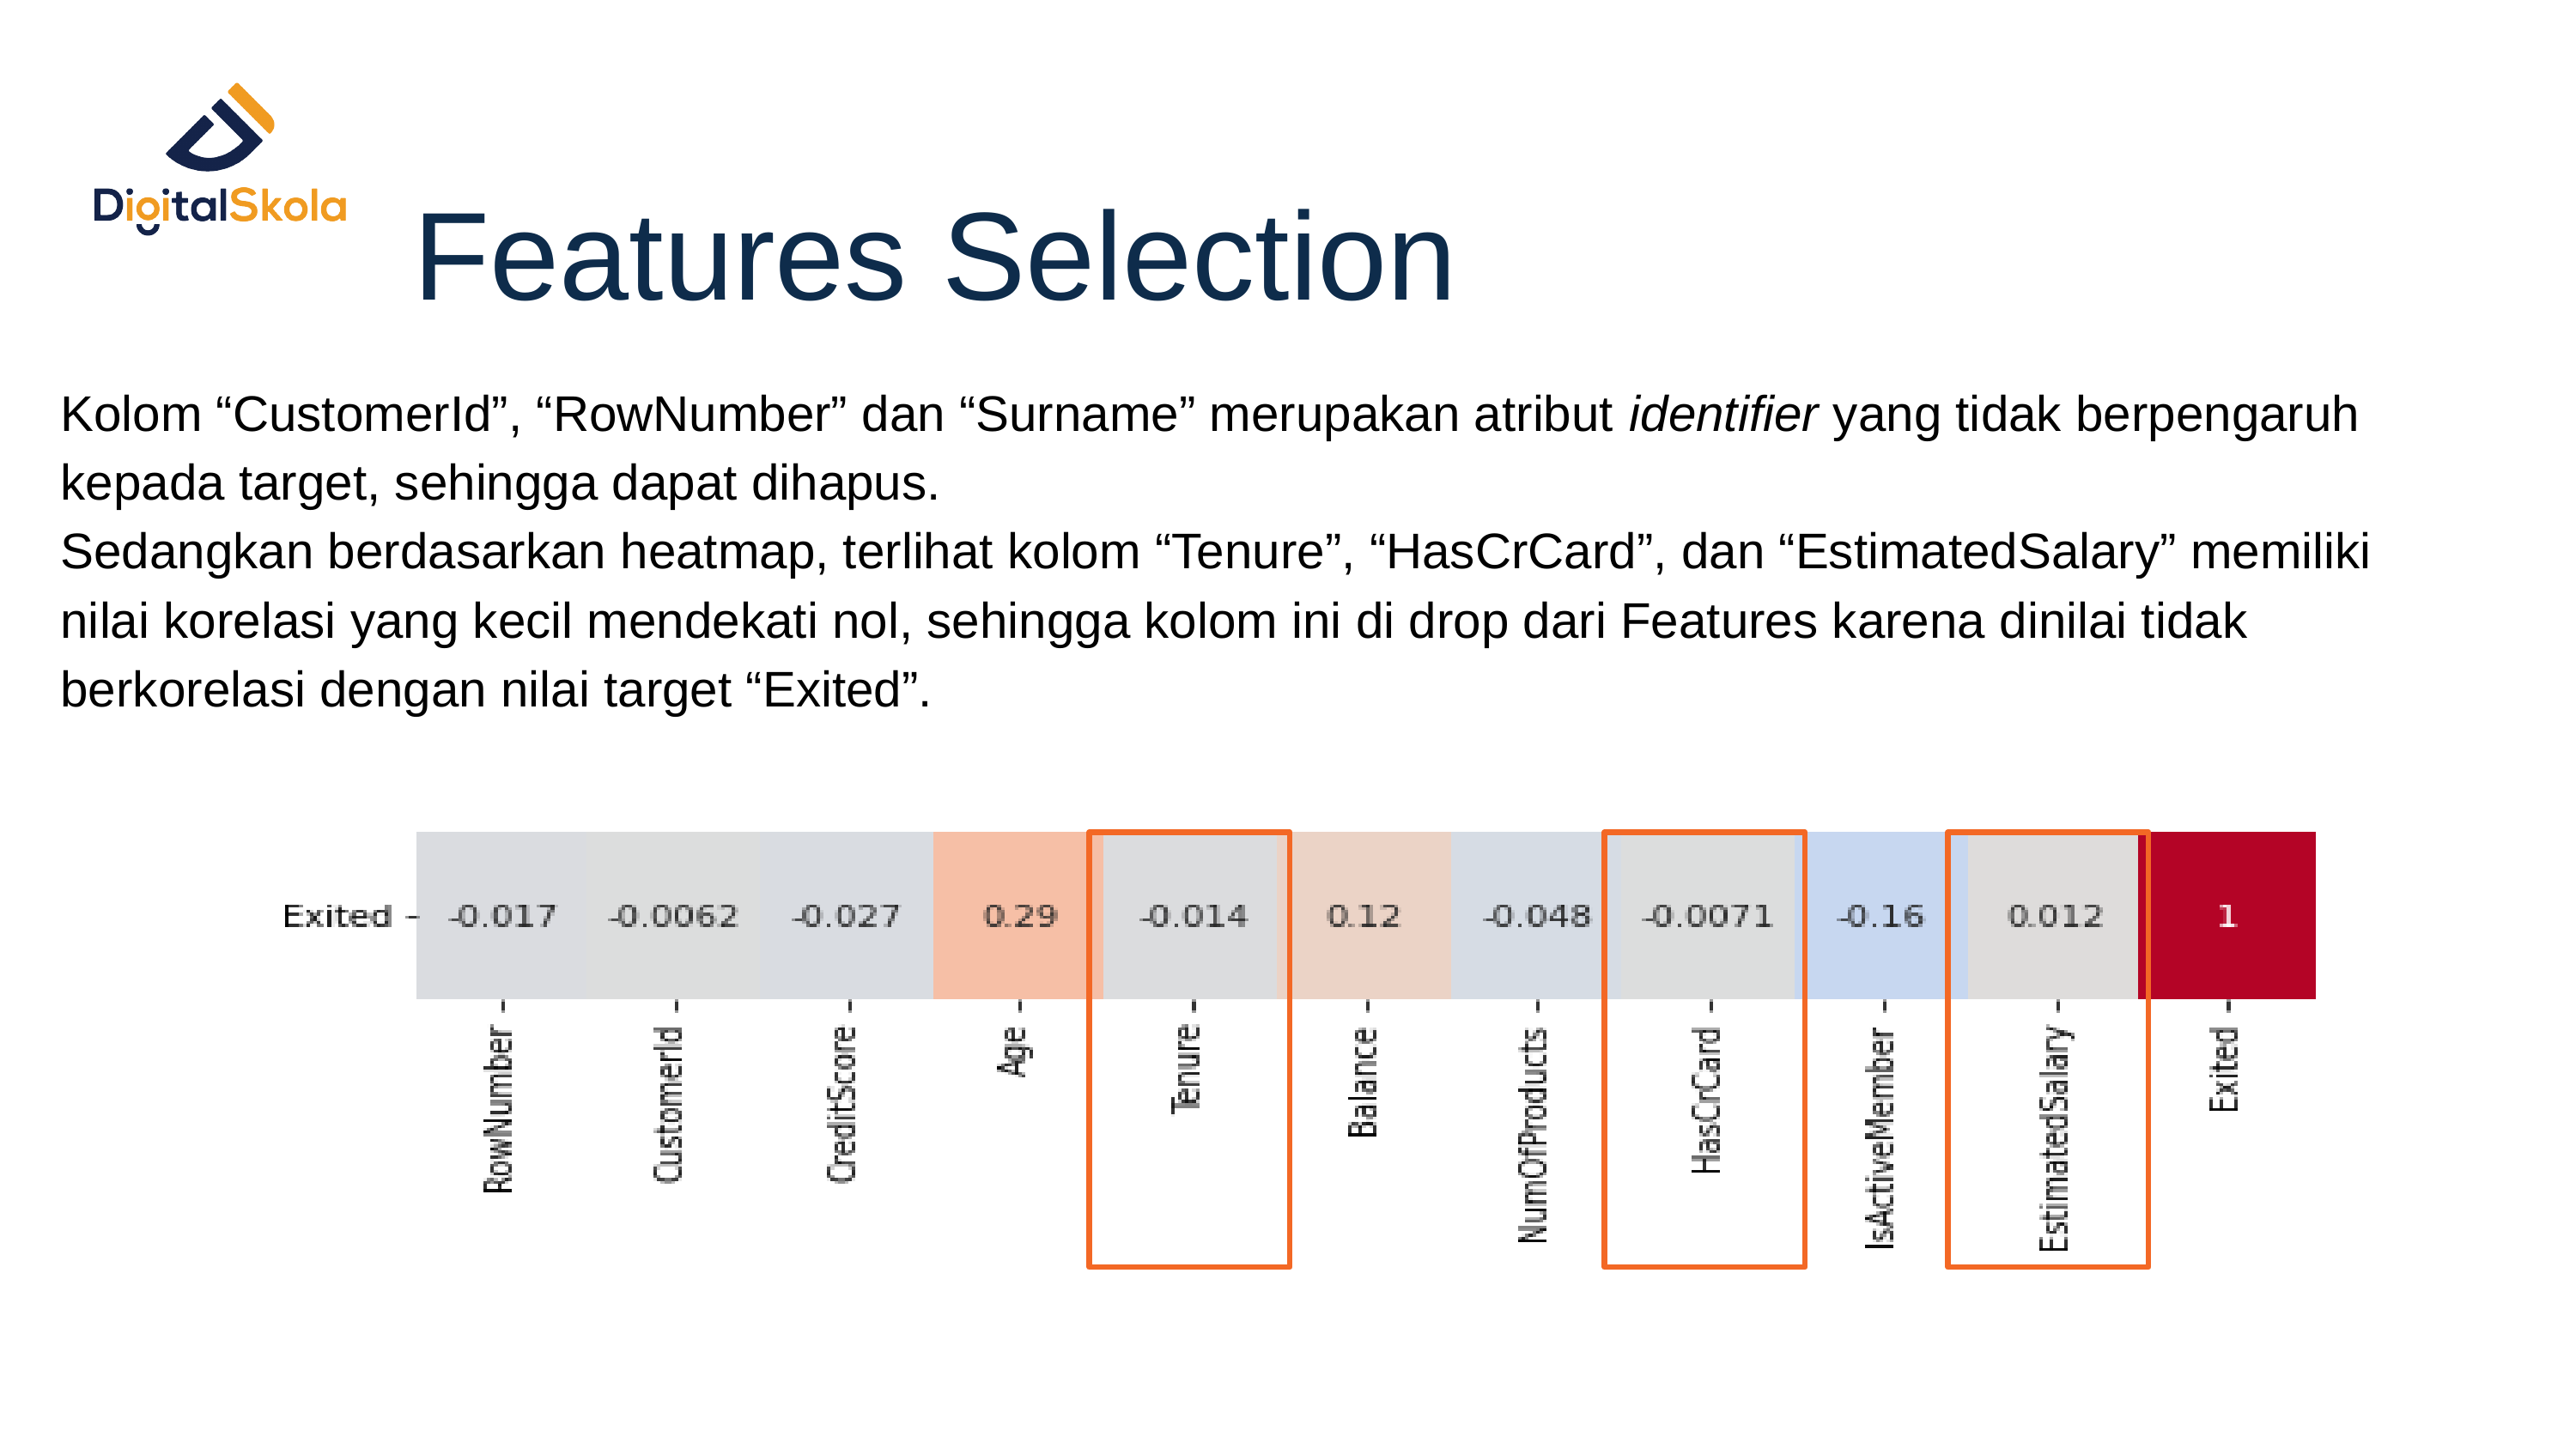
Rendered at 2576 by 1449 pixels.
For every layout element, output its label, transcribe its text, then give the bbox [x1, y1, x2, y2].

text_box Kolom “CustomerId”, “RowNumber” dan “Surname” merupakan atribut identifier yang tidak berpengaruh kepada target, sehingga dapat dihapus. Sedangkan berdasarkan heatmap, terlihat kolom “Tenure”, “HasCrCard”, dan “EstimatedSalary” memiliki nilai korelasi yang kecil mendekati nol, sehingga kolom ini di drop dari Features karena dinilai tidak berkorelasi dengan nilai target “Exited”. [60, 372, 2468, 786]
text_box Features Selection [413, 144, 2399, 325]
picture [247, 832, 2329, 1268]
picture [48, 27, 392, 282]
